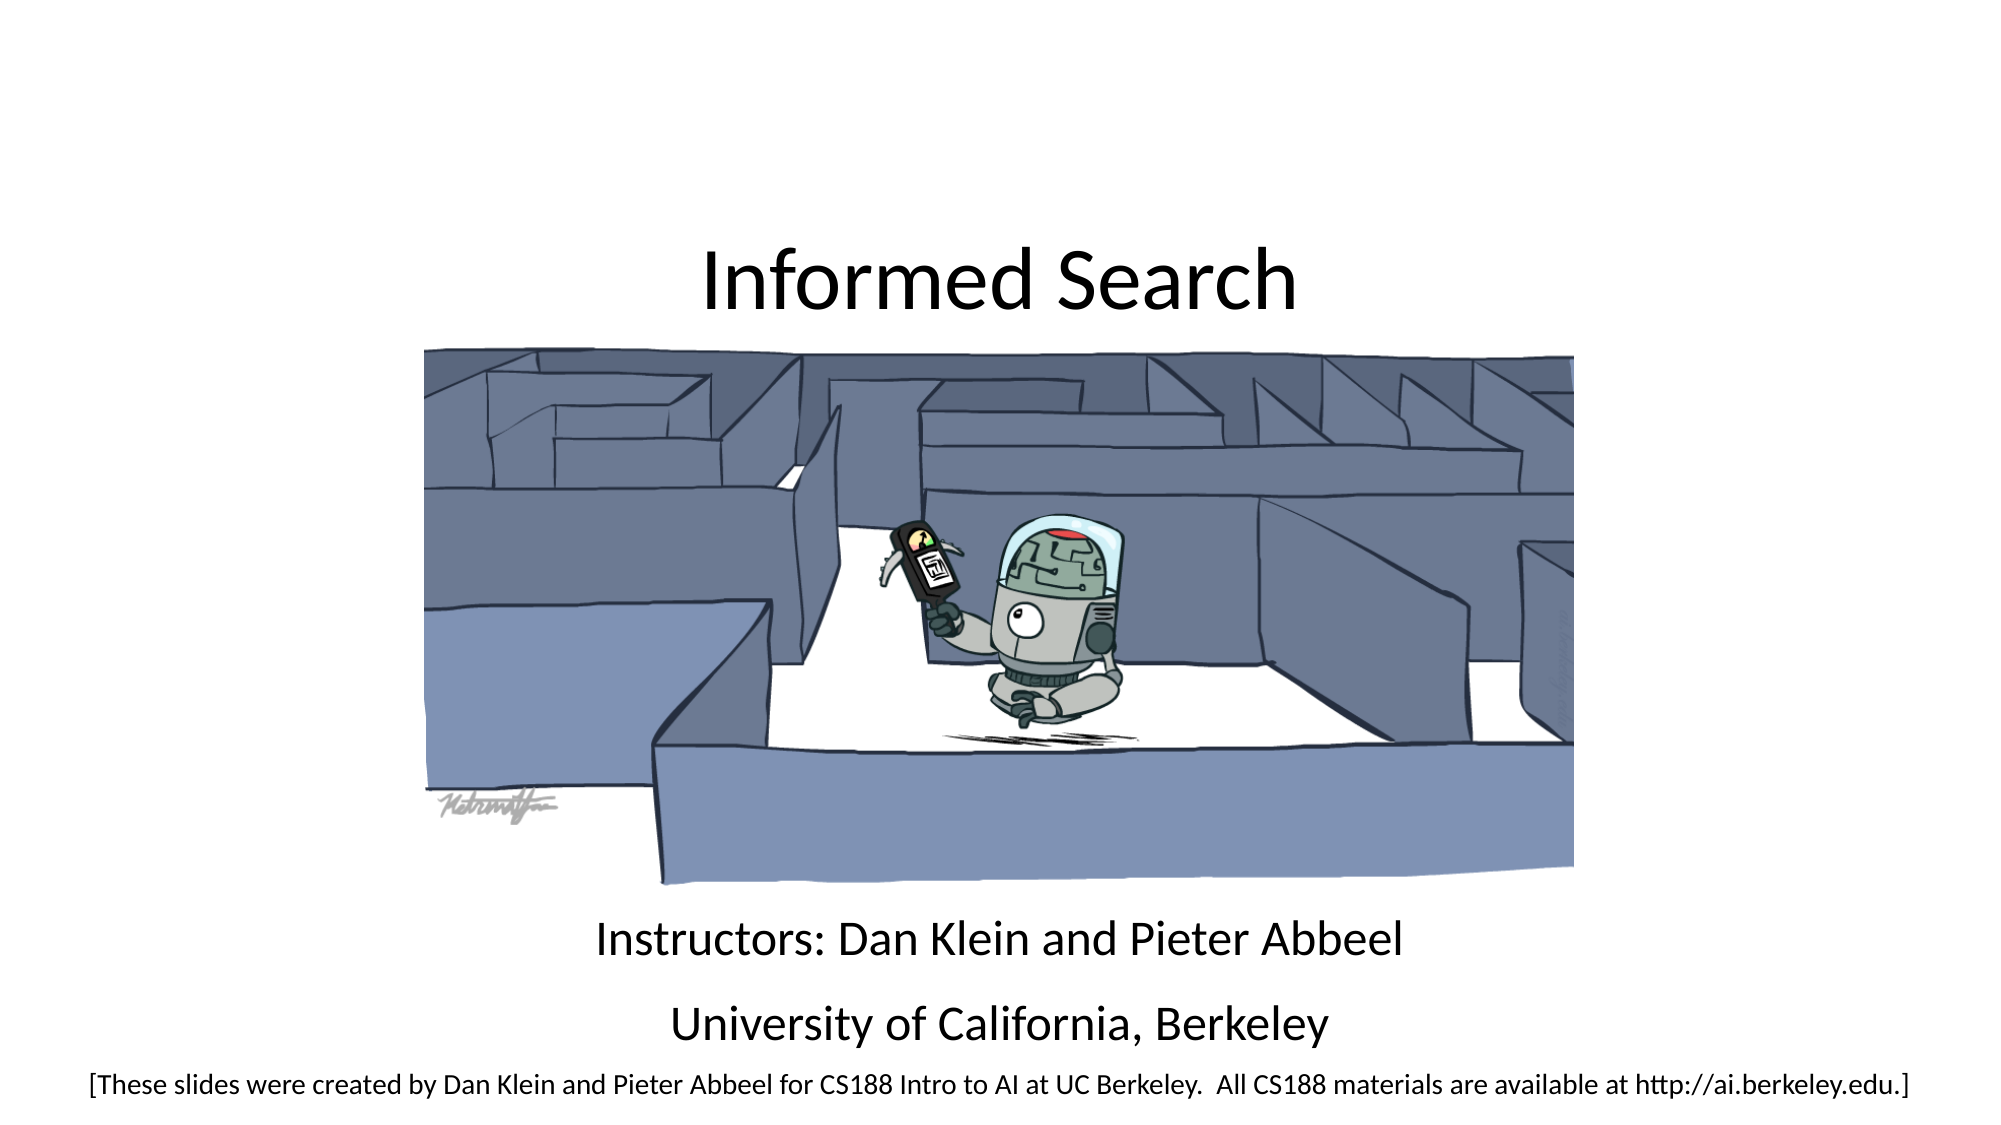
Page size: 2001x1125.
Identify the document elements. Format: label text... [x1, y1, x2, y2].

picture [423, 323, 1575, 901]
text_box Instructors: Dan Klein and Pieter Abbeel University of California, Berkeley [These slides were created by Dan Klein and Pieter Abbeel for CS188 Intro to AI at UC Berkeley. All CS188 materials are available at http://ai.berkeley.edu.] [0, 899, 2000, 1106]
subtitle Informed Search [0, 212, 2000, 463]
